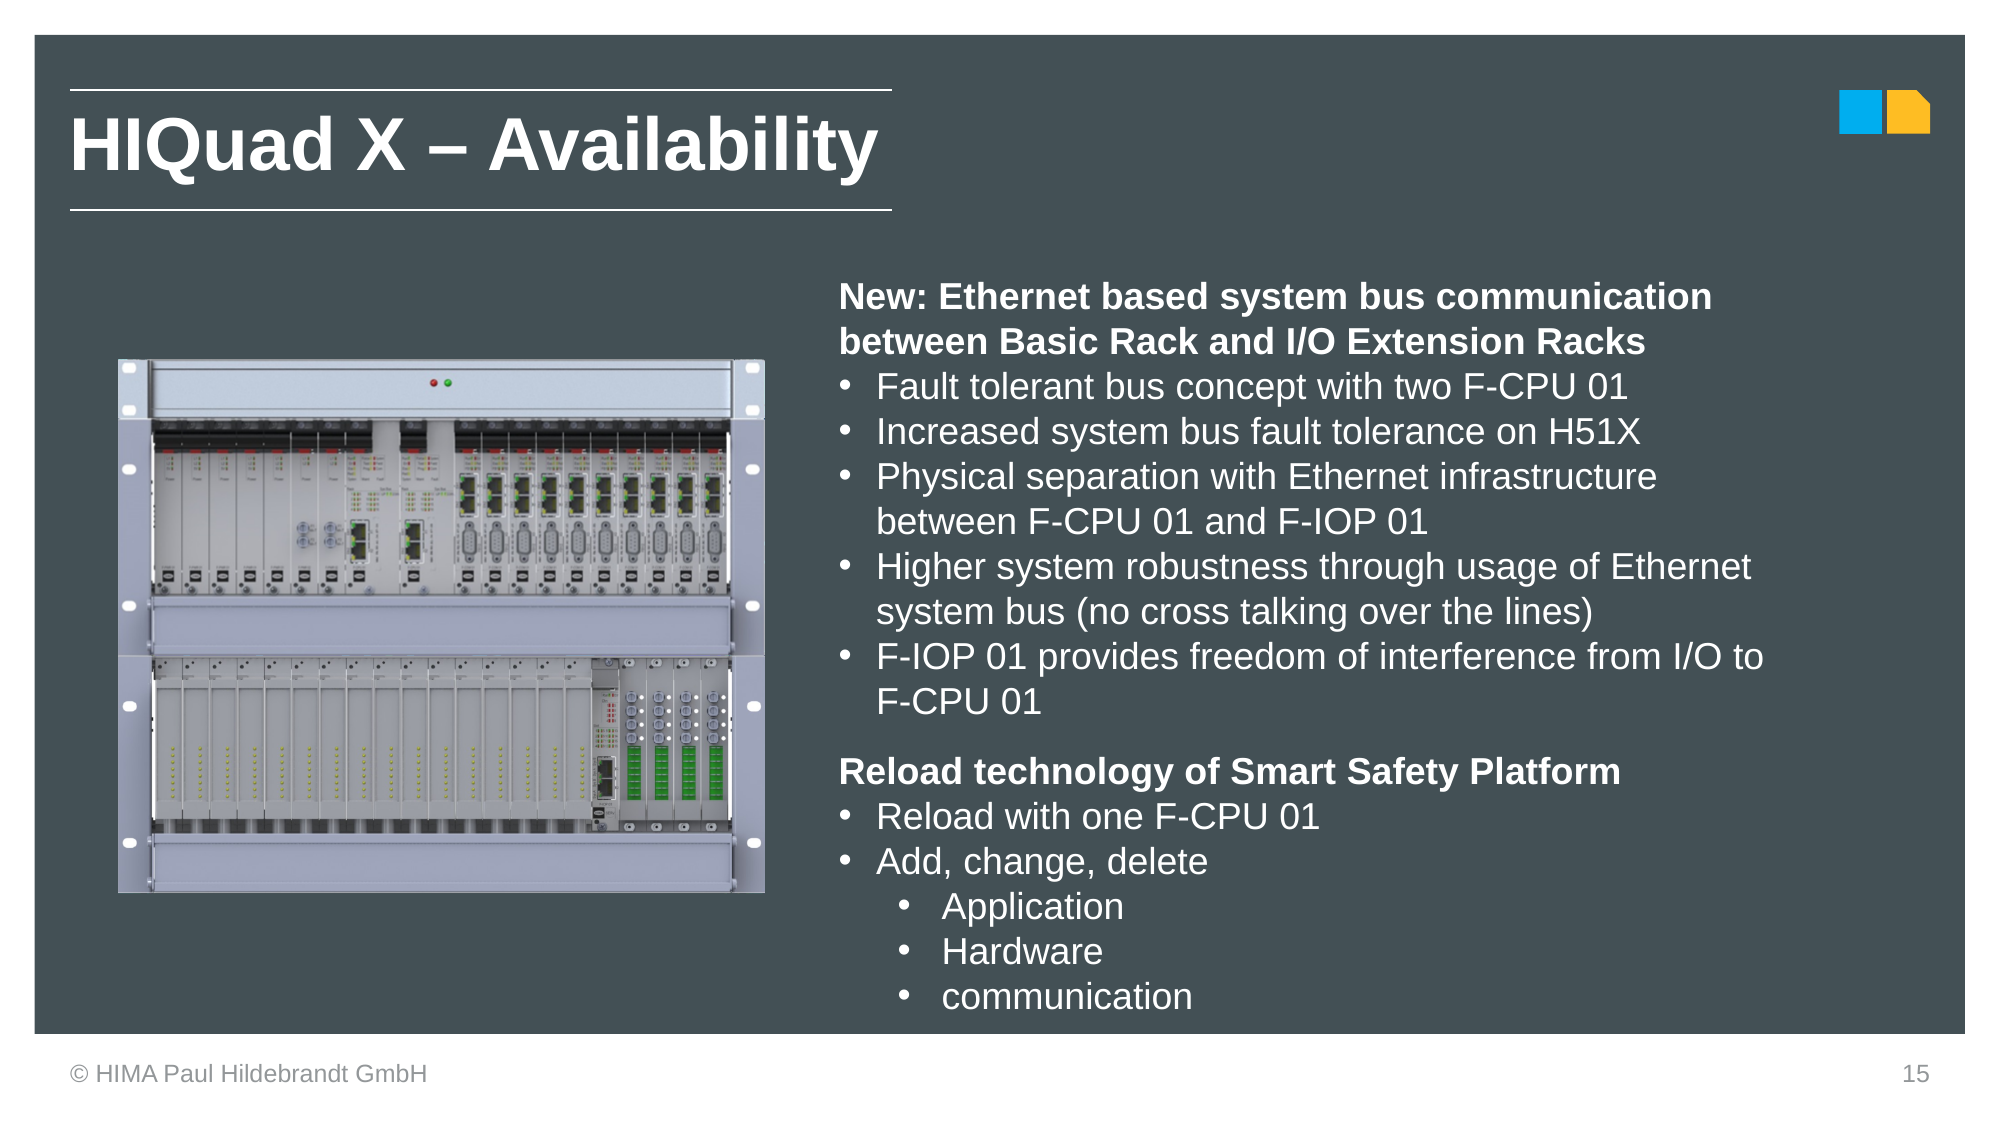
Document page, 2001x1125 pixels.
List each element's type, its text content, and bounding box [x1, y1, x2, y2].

slide_number 15 [1839, 1042, 1931, 1103]
footer © HIMA Paul Hildebrandt GmbH [70, 1042, 1611, 1103]
table_header HIQuad X – Availability [70, 91, 892, 209]
list New: Ethernet based system bus communication between Basic Rack and I/O Extension Racks Fault tolerant bus concept with two F-CPU 01 Increased system bus fault tolerance on H51X Physical separation with Ethernet infrastructure between F-CPU 01 and F-IOP 01 Higher system robustness through usage of Ethernet system bus (no cross talking over the lines) F-IOP 01 provides freedom of interference from I/O to F-CPU 01 Reload technology of Smart Safety Platform Reload with one F-CPU 01 Add, change, delete Application Hardware communication [838, 271, 1810, 1017]
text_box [118, 358, 765, 894]
